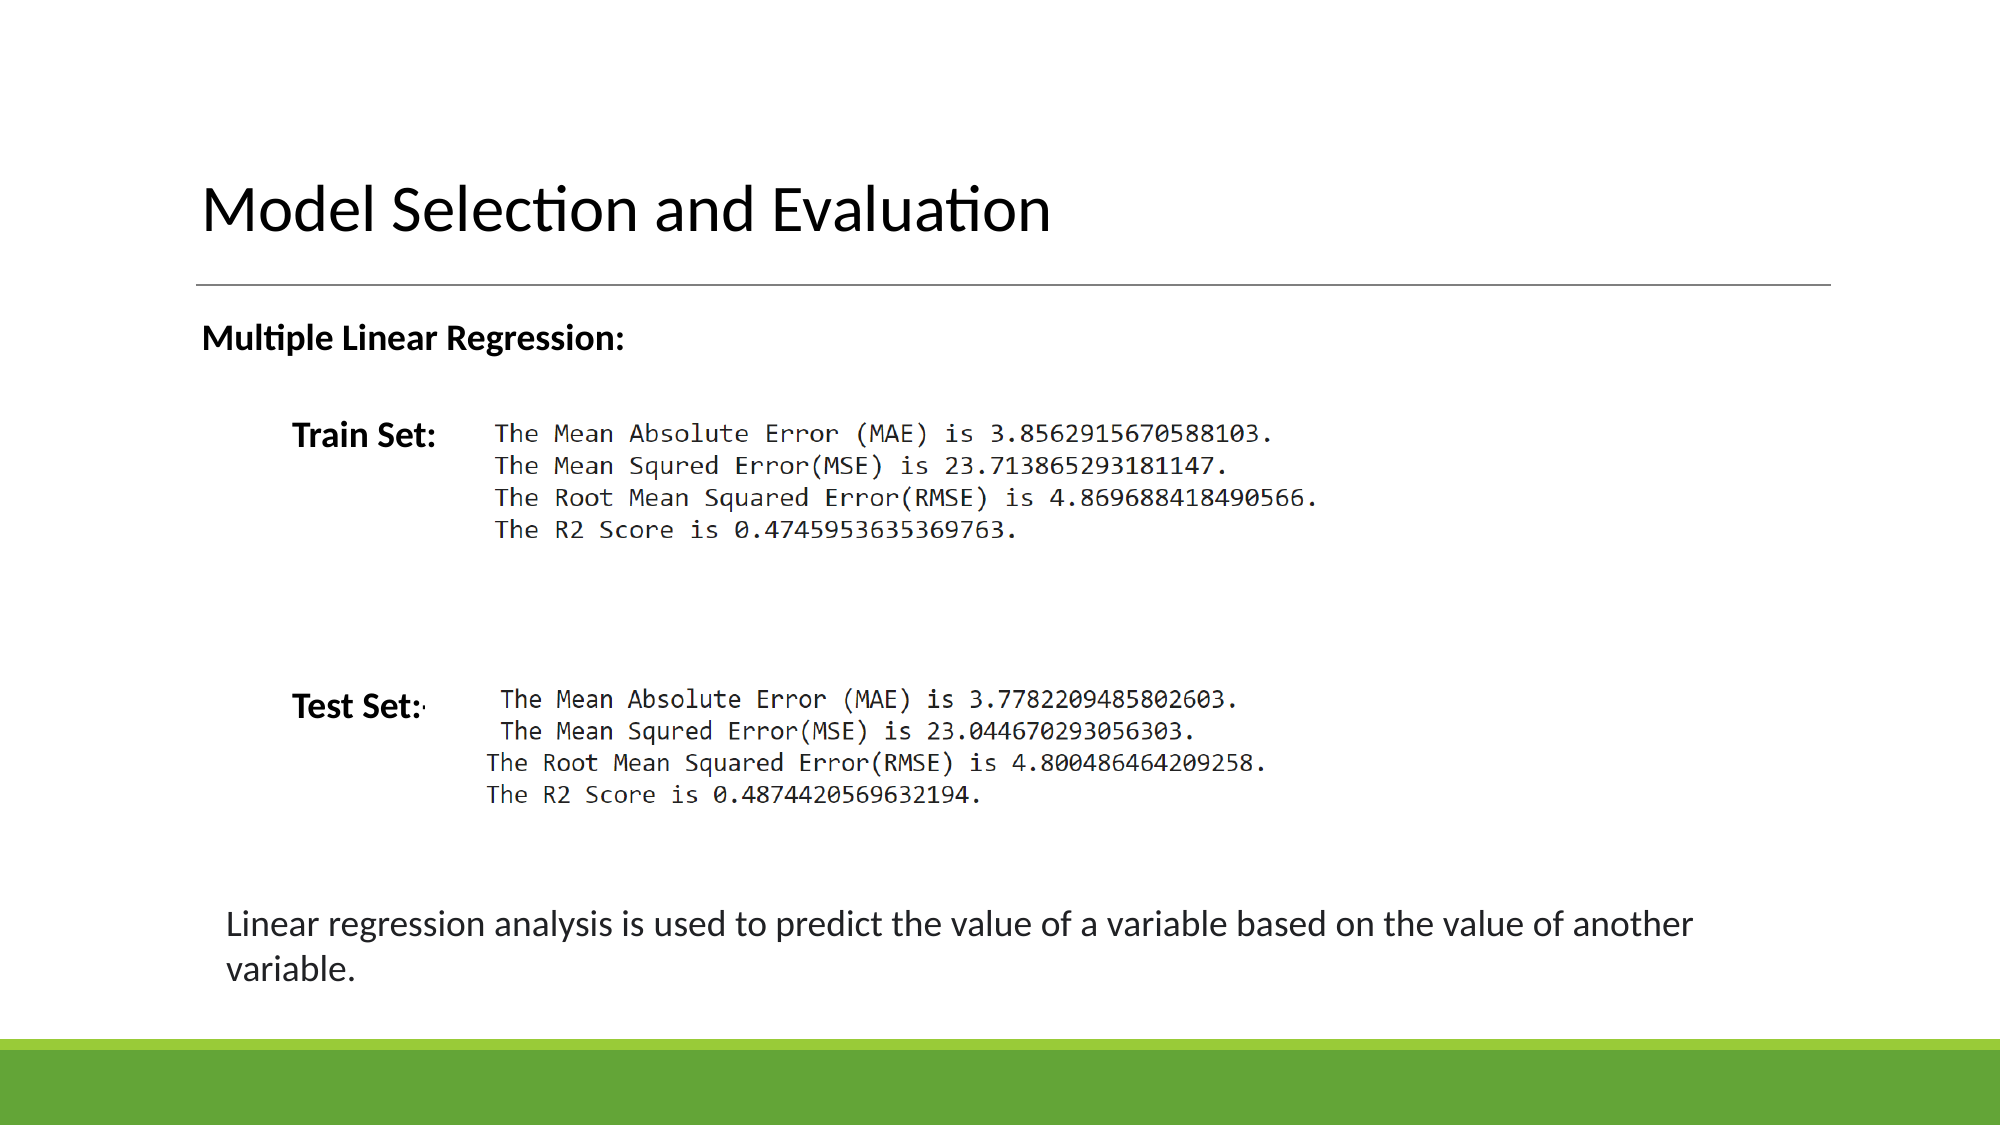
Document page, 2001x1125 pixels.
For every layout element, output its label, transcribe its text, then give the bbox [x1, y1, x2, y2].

text_box Test Set:- [277, 673, 422, 734]
text_box Linear regression analysis is used to predict the value of a variable based on the value of another variable. [211, 891, 1789, 997]
picture [468, 414, 1350, 554]
picture [424, 673, 1306, 823]
text_box Model Selection and Evaluation [186, 157, 1187, 253]
text_box Train Set: [277, 402, 472, 463]
text_box Multiple Linear Regression: [186, 305, 664, 366]
